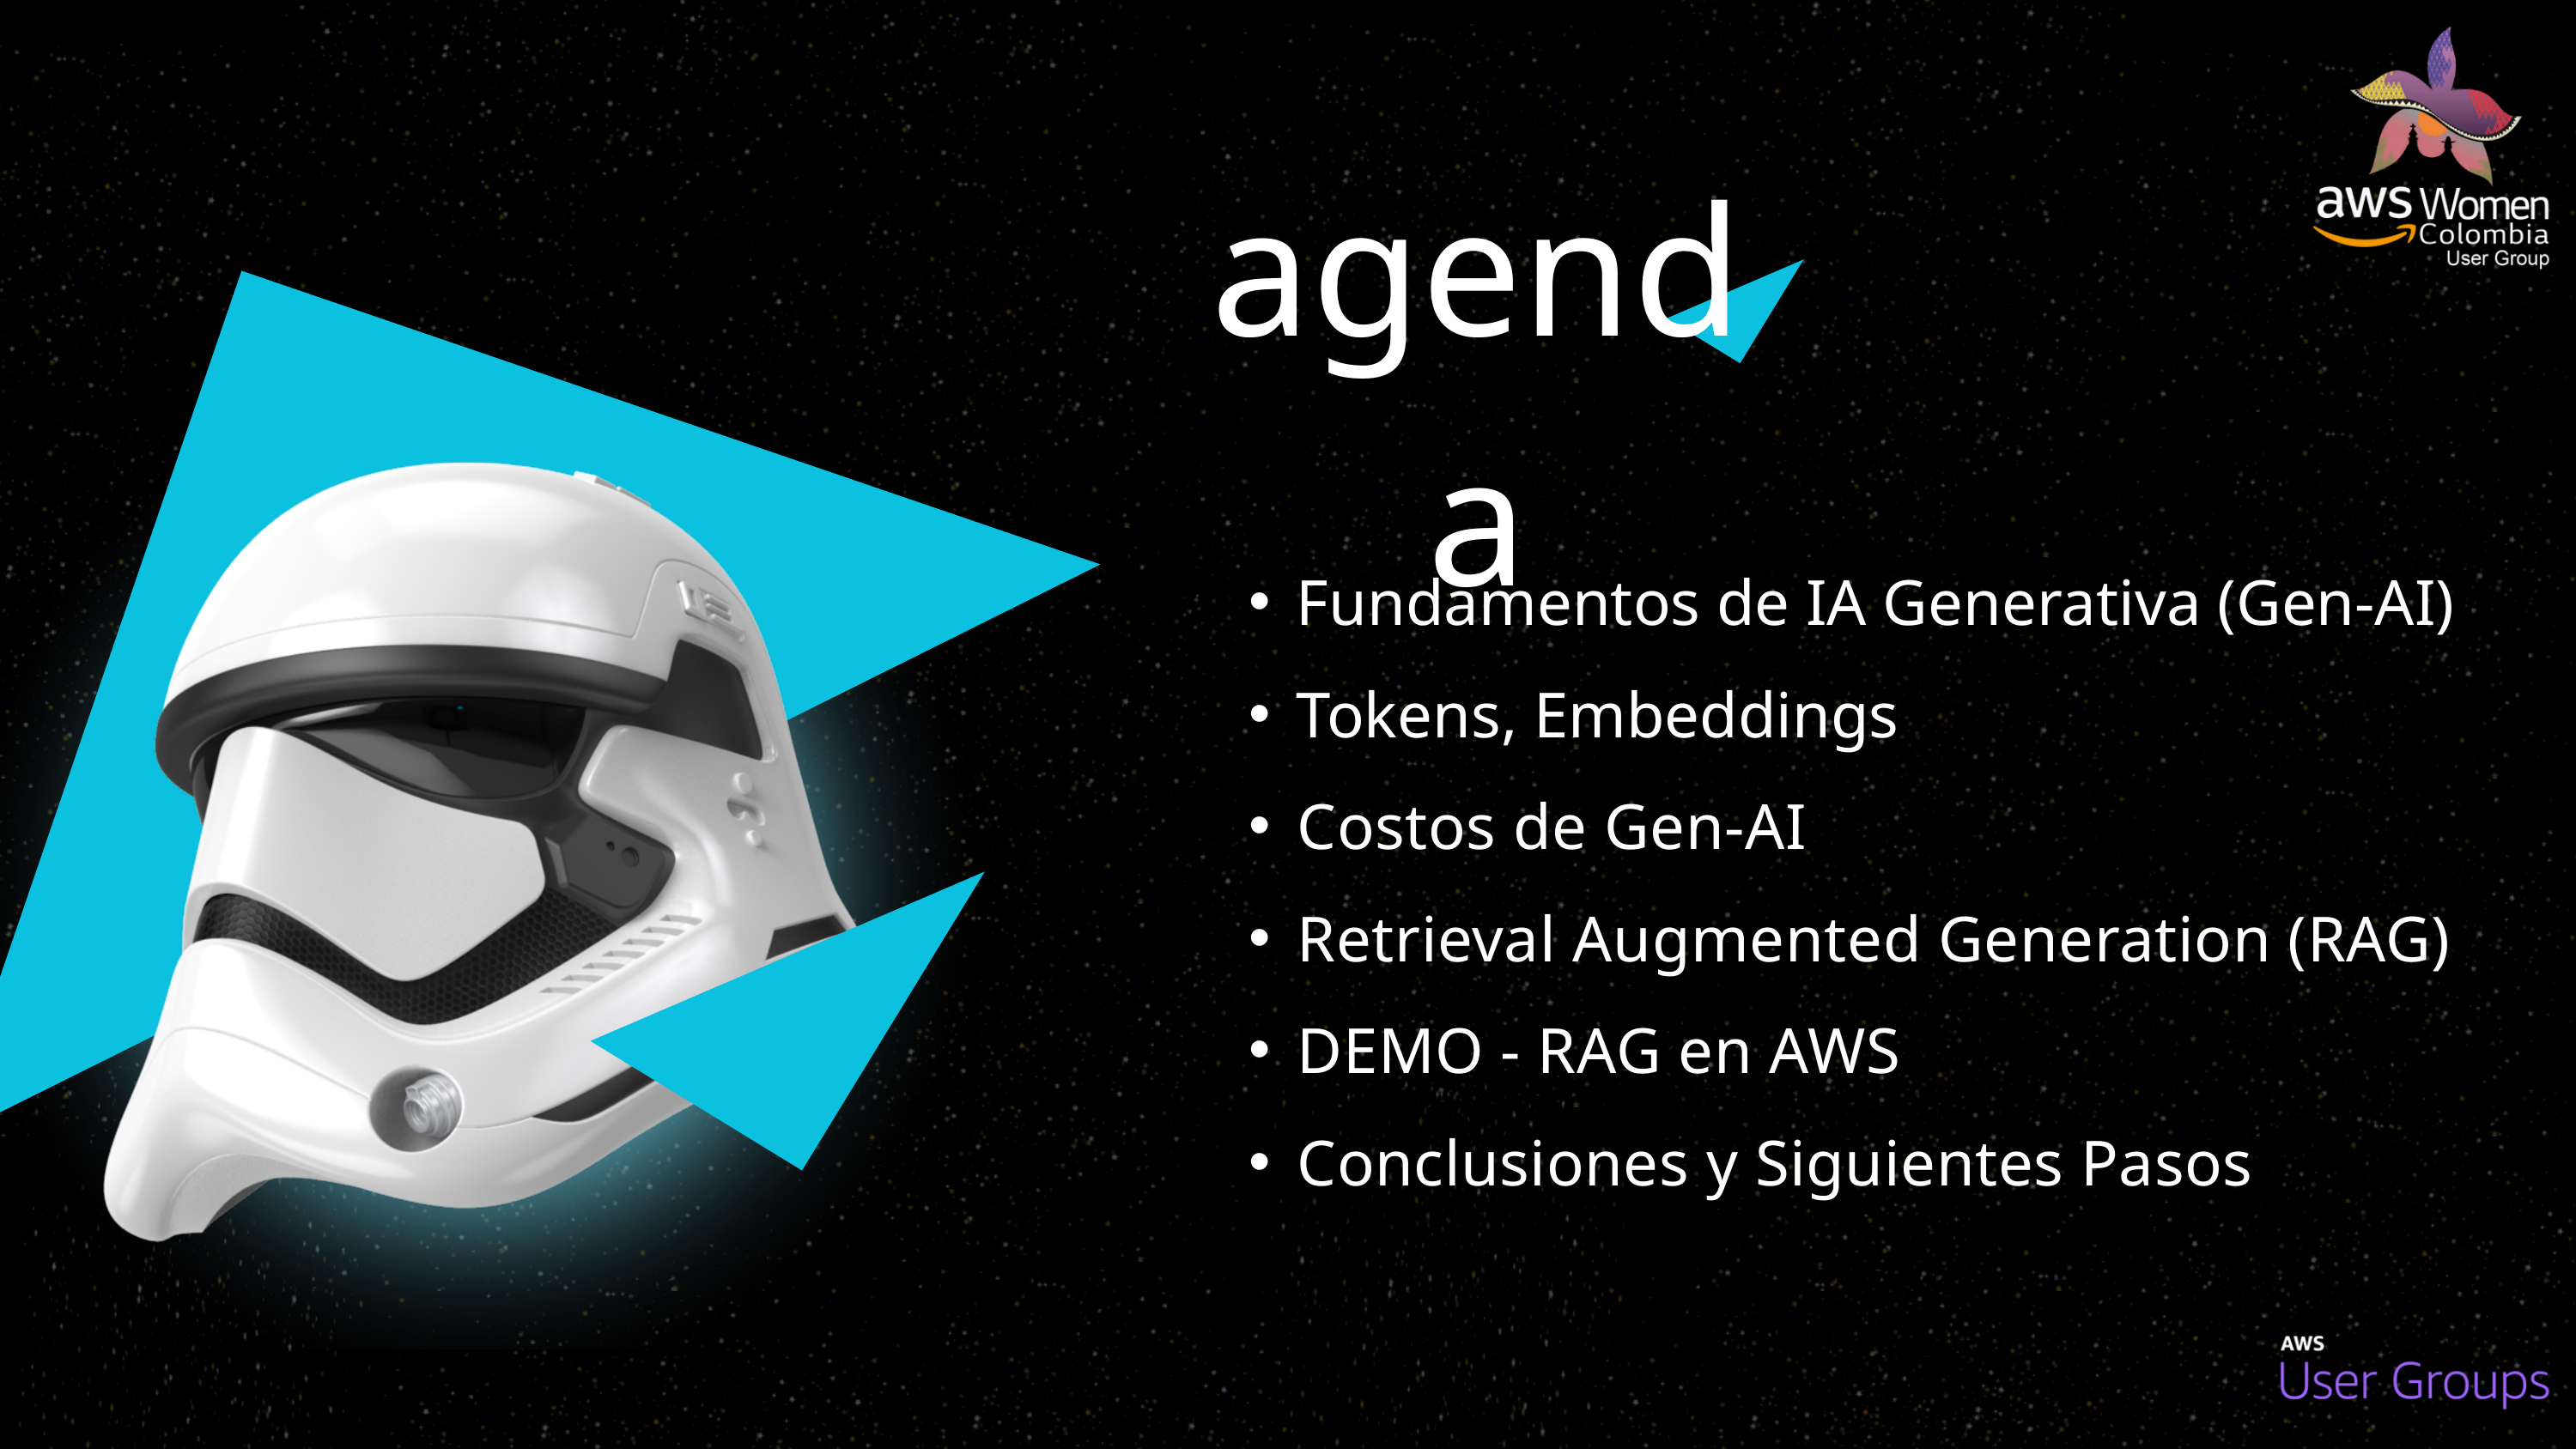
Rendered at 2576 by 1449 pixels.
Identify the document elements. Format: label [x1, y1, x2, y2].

text_box [62, 398, 982, 1307]
text_box [0, 0, 2576, 1449]
text_box [1674, 246, 1796, 332]
text_box [611, 832, 963, 1081]
